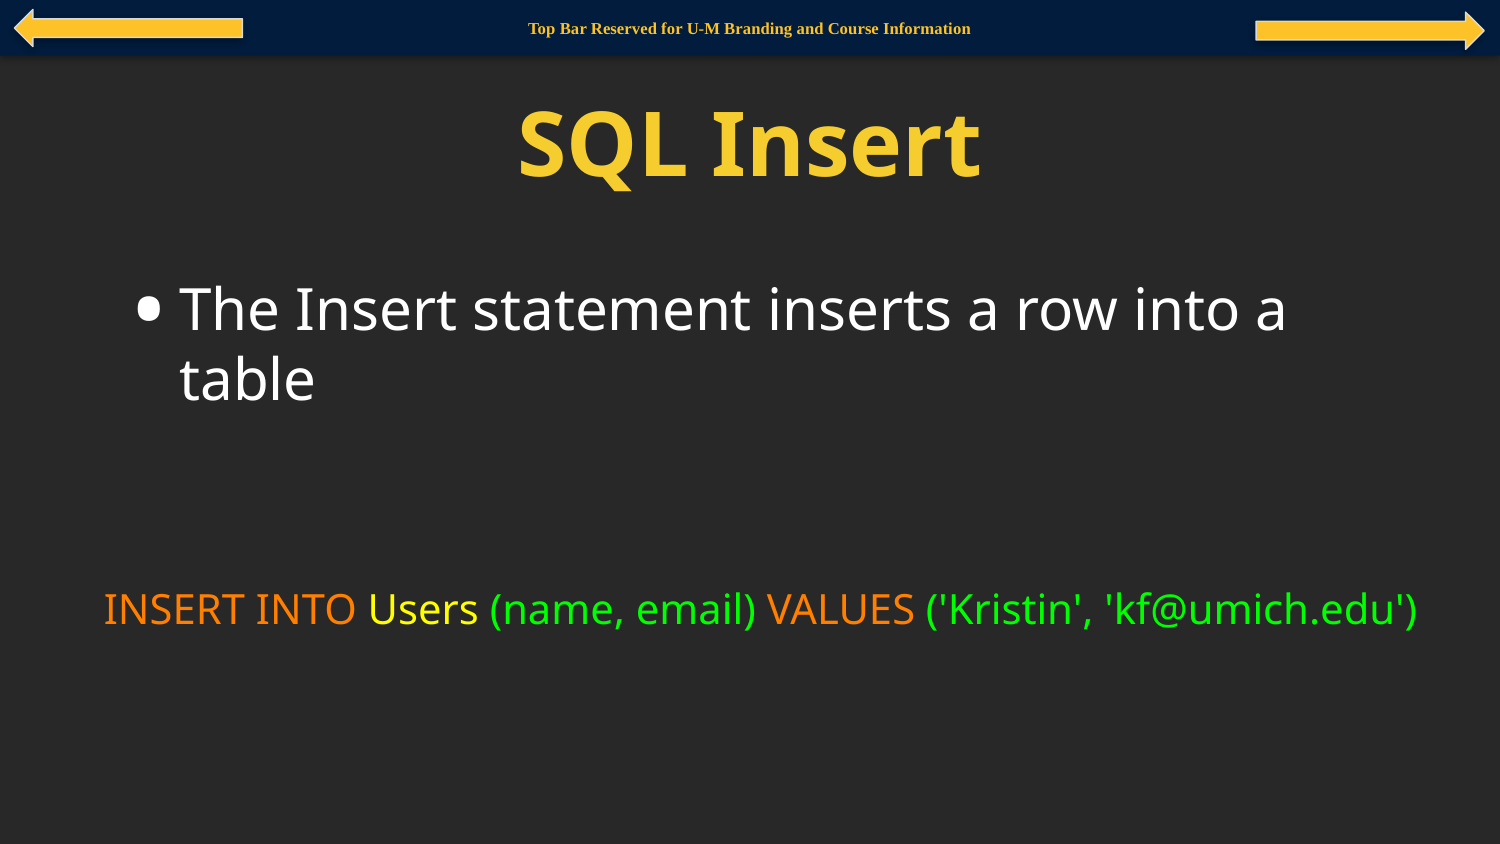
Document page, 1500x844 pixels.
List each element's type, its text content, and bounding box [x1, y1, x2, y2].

title SQL Insert [58, 83, 1442, 199]
text_box INSERT INTO Users (name, email) VALUES ('Kristin', 'kf@umich.edu') [34, 573, 1487, 642]
list The Insert statement inserts a row into a table [106, 240, 1393, 445]
